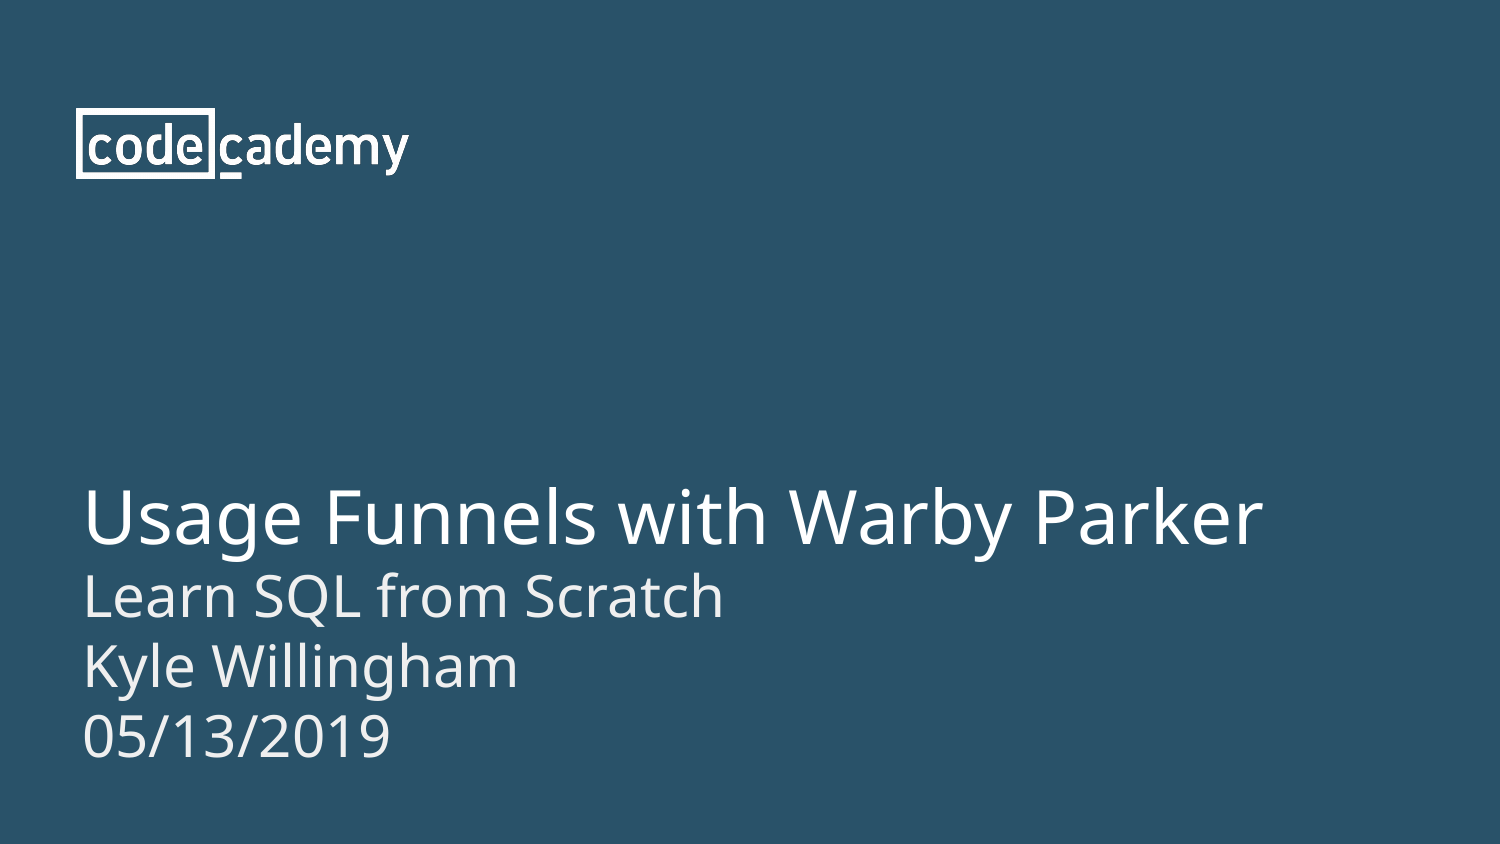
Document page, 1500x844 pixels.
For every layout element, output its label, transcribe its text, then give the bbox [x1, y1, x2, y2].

picture [76, 108, 409, 179]
text_box Usage Funnels with Warby Parker Learn SQL from Scratch Kyle Willingham 05/13/2019 [76, 491, 1424, 748]
